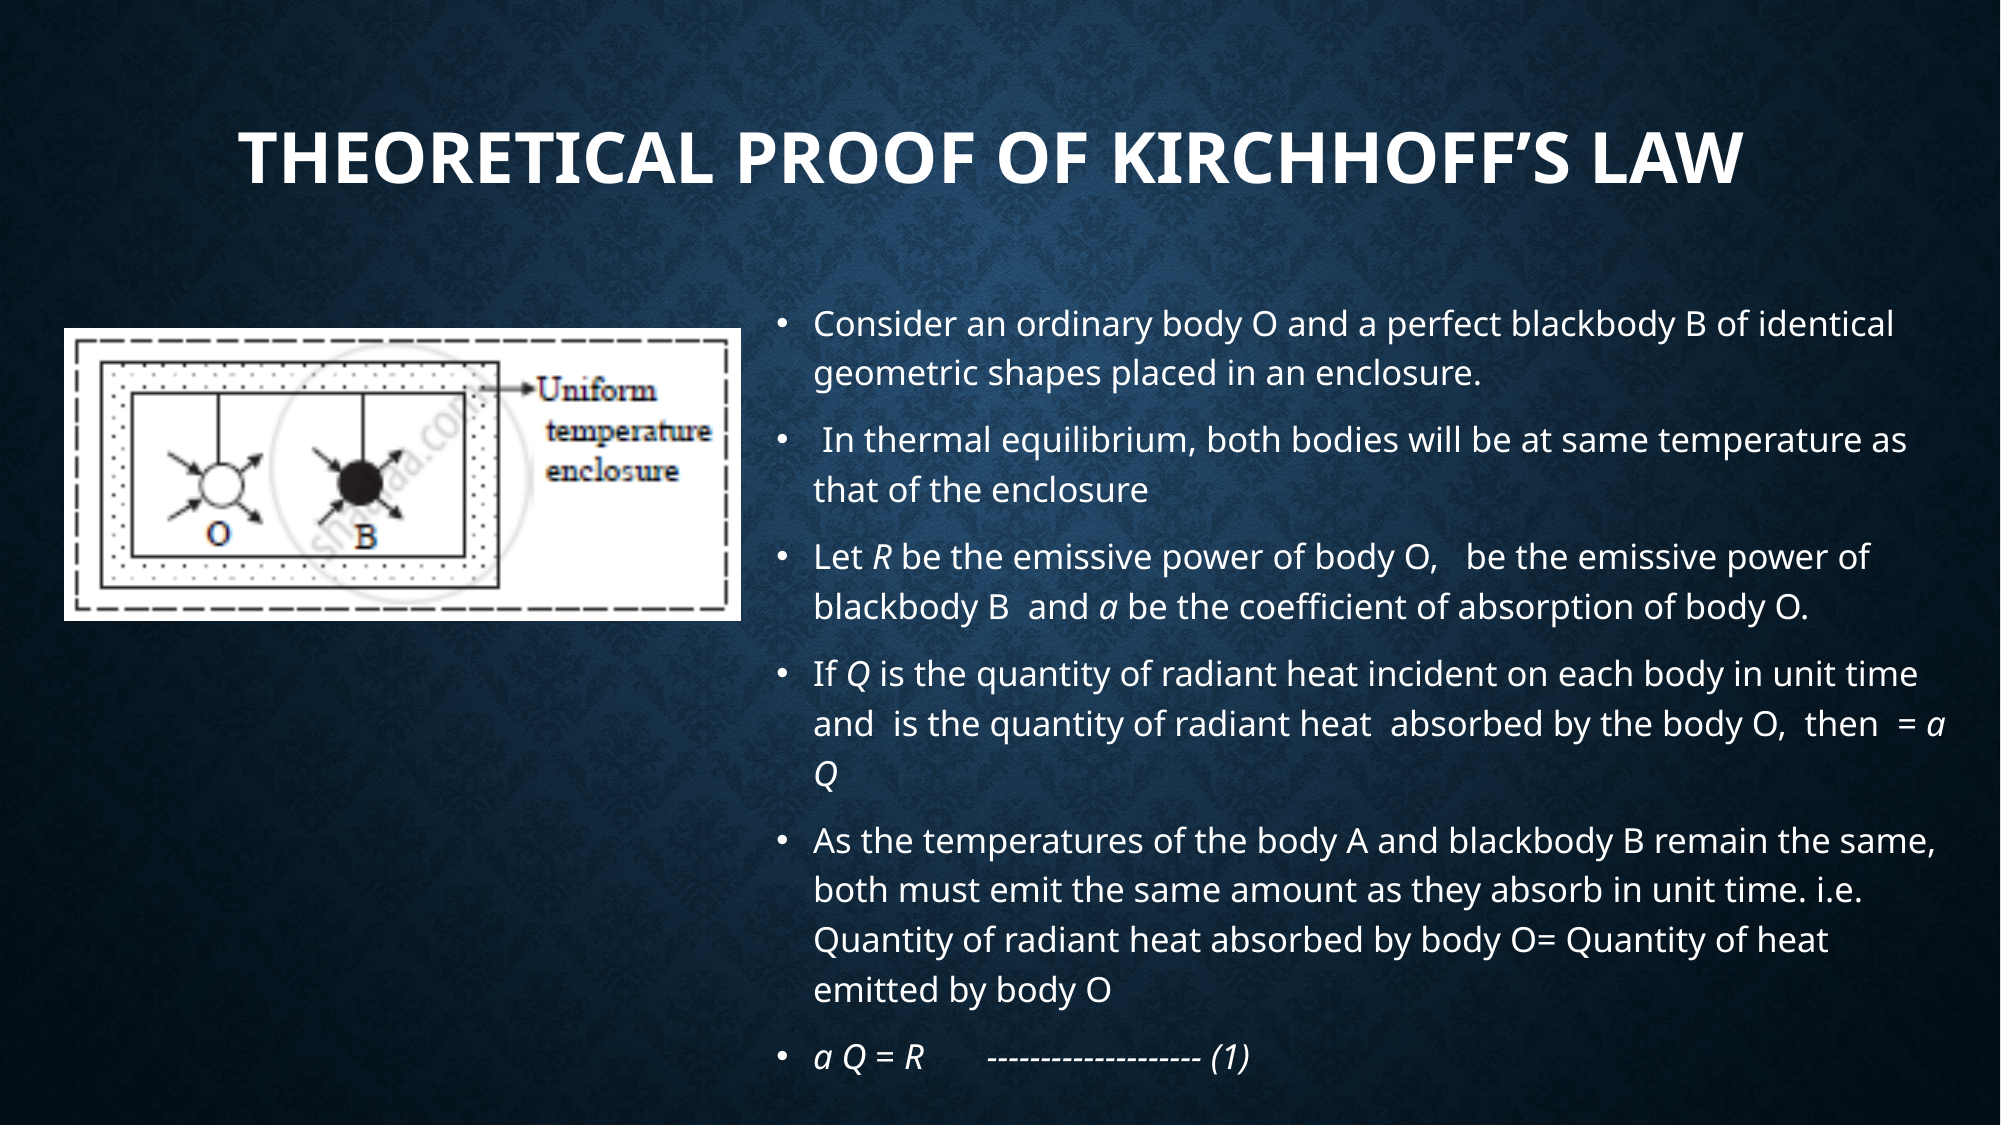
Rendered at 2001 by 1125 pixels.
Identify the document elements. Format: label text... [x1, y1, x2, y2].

title THEORETICAL PROOF OF Kirchhoff’s law [28, 99, 1953, 222]
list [64, 327, 742, 621]
